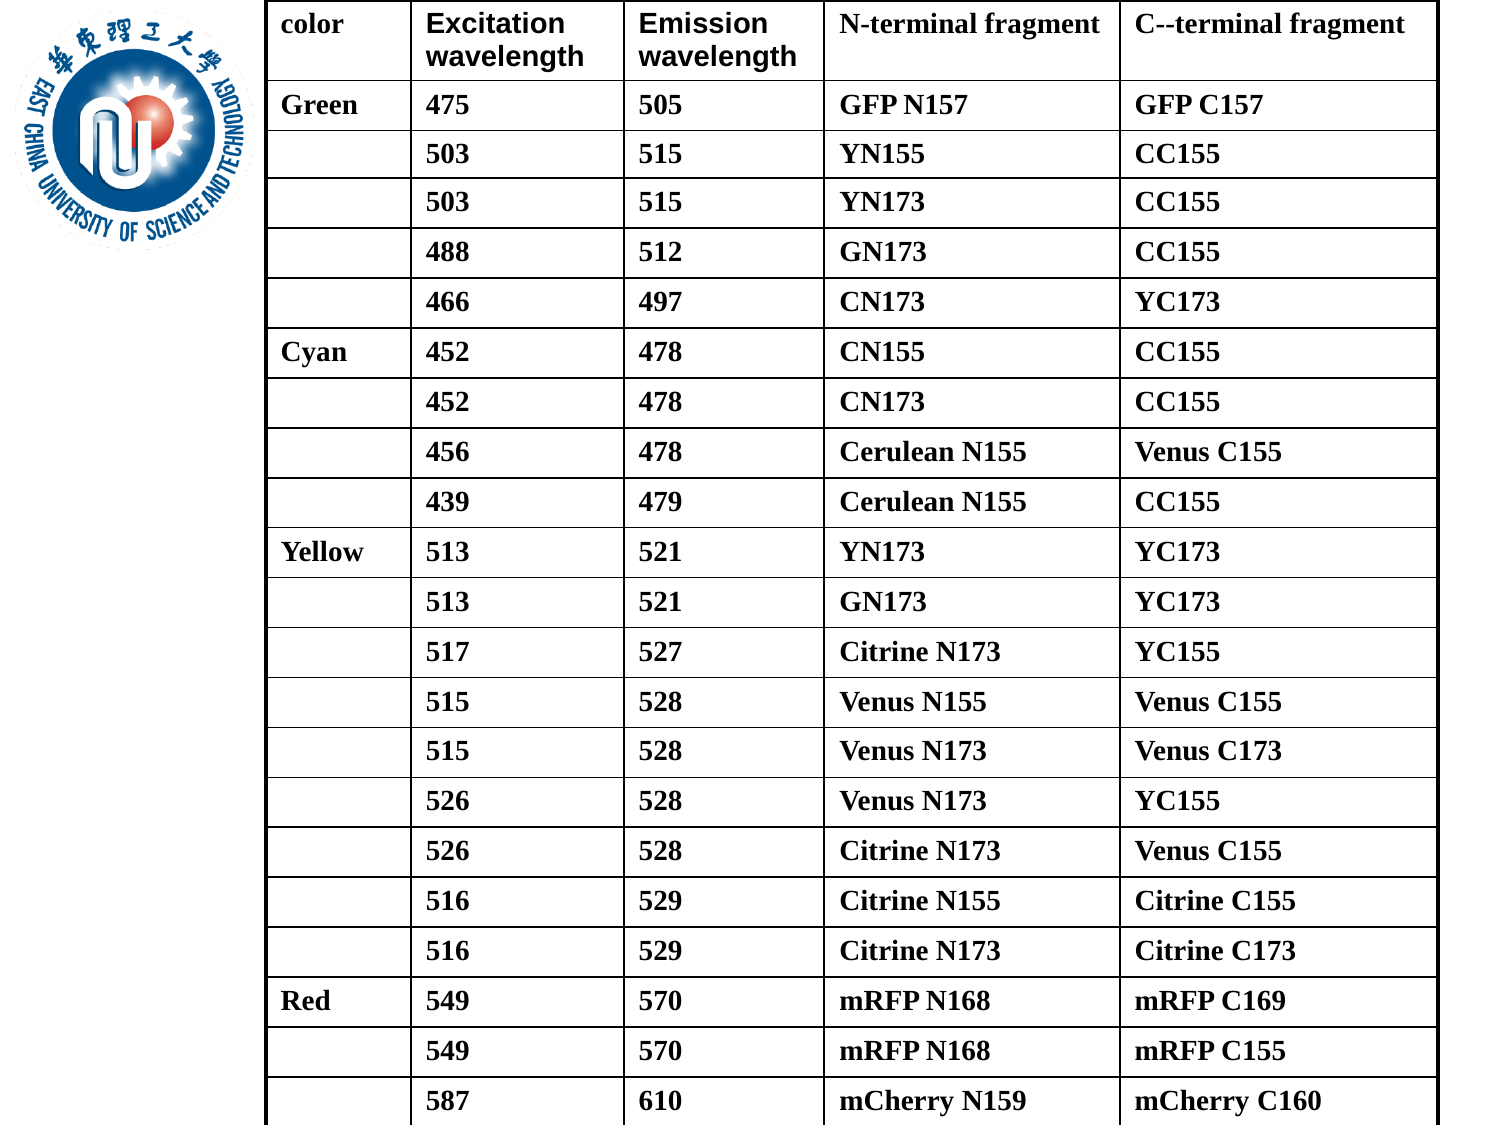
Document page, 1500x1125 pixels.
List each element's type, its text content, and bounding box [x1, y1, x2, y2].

table_cell 517 [412, 628, 623, 677]
table_header C--terminal fragment [1121, 2, 1436, 80]
table_cell Citrine N173 [825, 628, 1119, 677]
table_cell 478 [625, 329, 823, 377]
table_cell GFP C157 [1121, 81, 1436, 130]
table_cell 479 [625, 479, 823, 527]
table_cell Red [268, 978, 410, 1026]
table_cell [268, 1028, 410, 1076]
table_cell YC173 [1121, 279, 1436, 327]
table_cell GN173 [825, 578, 1119, 627]
table_cell 549 [412, 1028, 623, 1076]
table_cell 488 [412, 229, 623, 277]
table_cell Citrine N155 [825, 878, 1119, 926]
table_cell 466 [412, 279, 623, 327]
table_cell 512 [625, 229, 823, 277]
table_cell [268, 279, 410, 327]
table_cell 516 [412, 878, 623, 926]
table_cell [268, 1078, 410, 1125]
table_cell 516 [412, 928, 623, 976]
table_cell GFP N157 [825, 81, 1119, 130]
table_cell 527 [625, 628, 823, 677]
table_cell CC155 [1121, 179, 1436, 227]
table_cell [268, 778, 410, 826]
table_header Emission wavelength [625, 2, 823, 80]
table_cell 528 [625, 828, 823, 876]
table_cell Venus N155 [825, 678, 1119, 727]
table_cell CN155 [825, 329, 1119, 377]
table_cell [268, 678, 410, 727]
table_cell 452 [412, 329, 623, 377]
table_cell [268, 728, 410, 777]
table_cell 529 [625, 928, 823, 976]
table_cell mRFP C155 [1121, 1028, 1436, 1076]
table_cell [268, 479, 410, 527]
table_cell CC155 [1121, 329, 1436, 377]
table_cell 521 [625, 528, 823, 577]
table_header color [268, 2, 410, 80]
table_cell CN173 [825, 279, 1119, 327]
table_cell YC155 [1121, 628, 1436, 677]
table_cell 526 [412, 828, 623, 876]
table_cell Cerulean N155 [825, 479, 1119, 527]
table_cell Citrine N173 [825, 928, 1119, 976]
table_cell Citrine C155 [1121, 878, 1436, 926]
table_cell 529 [625, 878, 823, 926]
table_cell CC155 [1121, 131, 1436, 177]
table_cell Citrine N173 [825, 828, 1119, 876]
table_cell 570 [625, 978, 823, 1026]
table_cell 478 [625, 429, 823, 477]
table_cell 503 [412, 131, 623, 177]
table_cell mRFP N168 [825, 978, 1119, 1026]
table_cell [268, 928, 410, 976]
table_cell 521 [625, 578, 823, 627]
table_cell Venus N173 [825, 778, 1119, 826]
table_cell Citrine C173 [1121, 928, 1436, 976]
table_cell 505 [625, 81, 823, 130]
table_cell CC155 [1121, 479, 1436, 527]
table_cell 528 [625, 728, 823, 777]
table_cell YC173 [1121, 578, 1436, 627]
table_cell 513 [412, 578, 623, 627]
table_cell YN173 [825, 179, 1119, 227]
table_cell [268, 179, 410, 227]
table_cell mRFP C169 [1121, 978, 1436, 1026]
table_cell 528 [625, 778, 823, 826]
table_header Excitation wavelength [412, 2, 623, 80]
table_cell YN155 [825, 131, 1119, 177]
table_cell 515 [625, 179, 823, 227]
table_cell 515 [412, 678, 623, 727]
table_cell mCherry C160 [1121, 1078, 1436, 1125]
table_cell 497 [625, 279, 823, 327]
table_cell 610 [625, 1078, 823, 1125]
table_cell 439 [412, 479, 623, 527]
table_cell YN173 [825, 528, 1119, 577]
table_cell Cerulean N155 [825, 429, 1119, 477]
table_cell 475 [412, 81, 623, 130]
table_cell CC155 [1121, 229, 1436, 277]
table_cell 515 [412, 728, 623, 777]
table_cell 570 [625, 1028, 823, 1076]
table_cell [268, 628, 410, 677]
table_cell 513 [412, 528, 623, 577]
table_cell [268, 828, 410, 876]
table_cell [268, 878, 410, 926]
table_cell mCherry N159 [825, 1078, 1119, 1125]
table_header N-terminal fragment [825, 2, 1119, 80]
table_cell Venus C155 [1121, 429, 1436, 477]
table_cell Cyan [268, 329, 410, 377]
table_cell Venus C155 [1121, 828, 1436, 876]
table_cell 503 [412, 179, 623, 227]
table_cell 587 [412, 1078, 623, 1125]
table_cell CC155 [1121, 379, 1436, 427]
table_cell 549 [412, 978, 623, 1026]
table_cell Venus C173 [1121, 728, 1436, 777]
table_cell 528 [625, 678, 823, 727]
table_cell [268, 229, 410, 277]
table_cell 452 [412, 379, 623, 427]
table_cell 515 [625, 131, 823, 177]
table_cell [268, 578, 410, 627]
table_cell Venus N173 [825, 728, 1119, 777]
table_cell Green [268, 81, 410, 130]
table_cell Yellow [268, 528, 410, 577]
table_cell [268, 429, 410, 477]
table_cell mRFP N168 [825, 1028, 1119, 1076]
table_cell 478 [625, 379, 823, 427]
table_cell [268, 379, 410, 427]
table_cell [268, 131, 410, 177]
table_cell YC155 [1121, 778, 1436, 826]
table_cell 526 [412, 778, 623, 826]
picture [13, 9, 254, 250]
table_cell Venus C155 [1121, 678, 1436, 727]
table_cell YC173 [1121, 528, 1436, 577]
table_cell CN173 [825, 379, 1119, 427]
table_cell 456 [412, 429, 623, 477]
table_cell GN173 [825, 229, 1119, 277]
